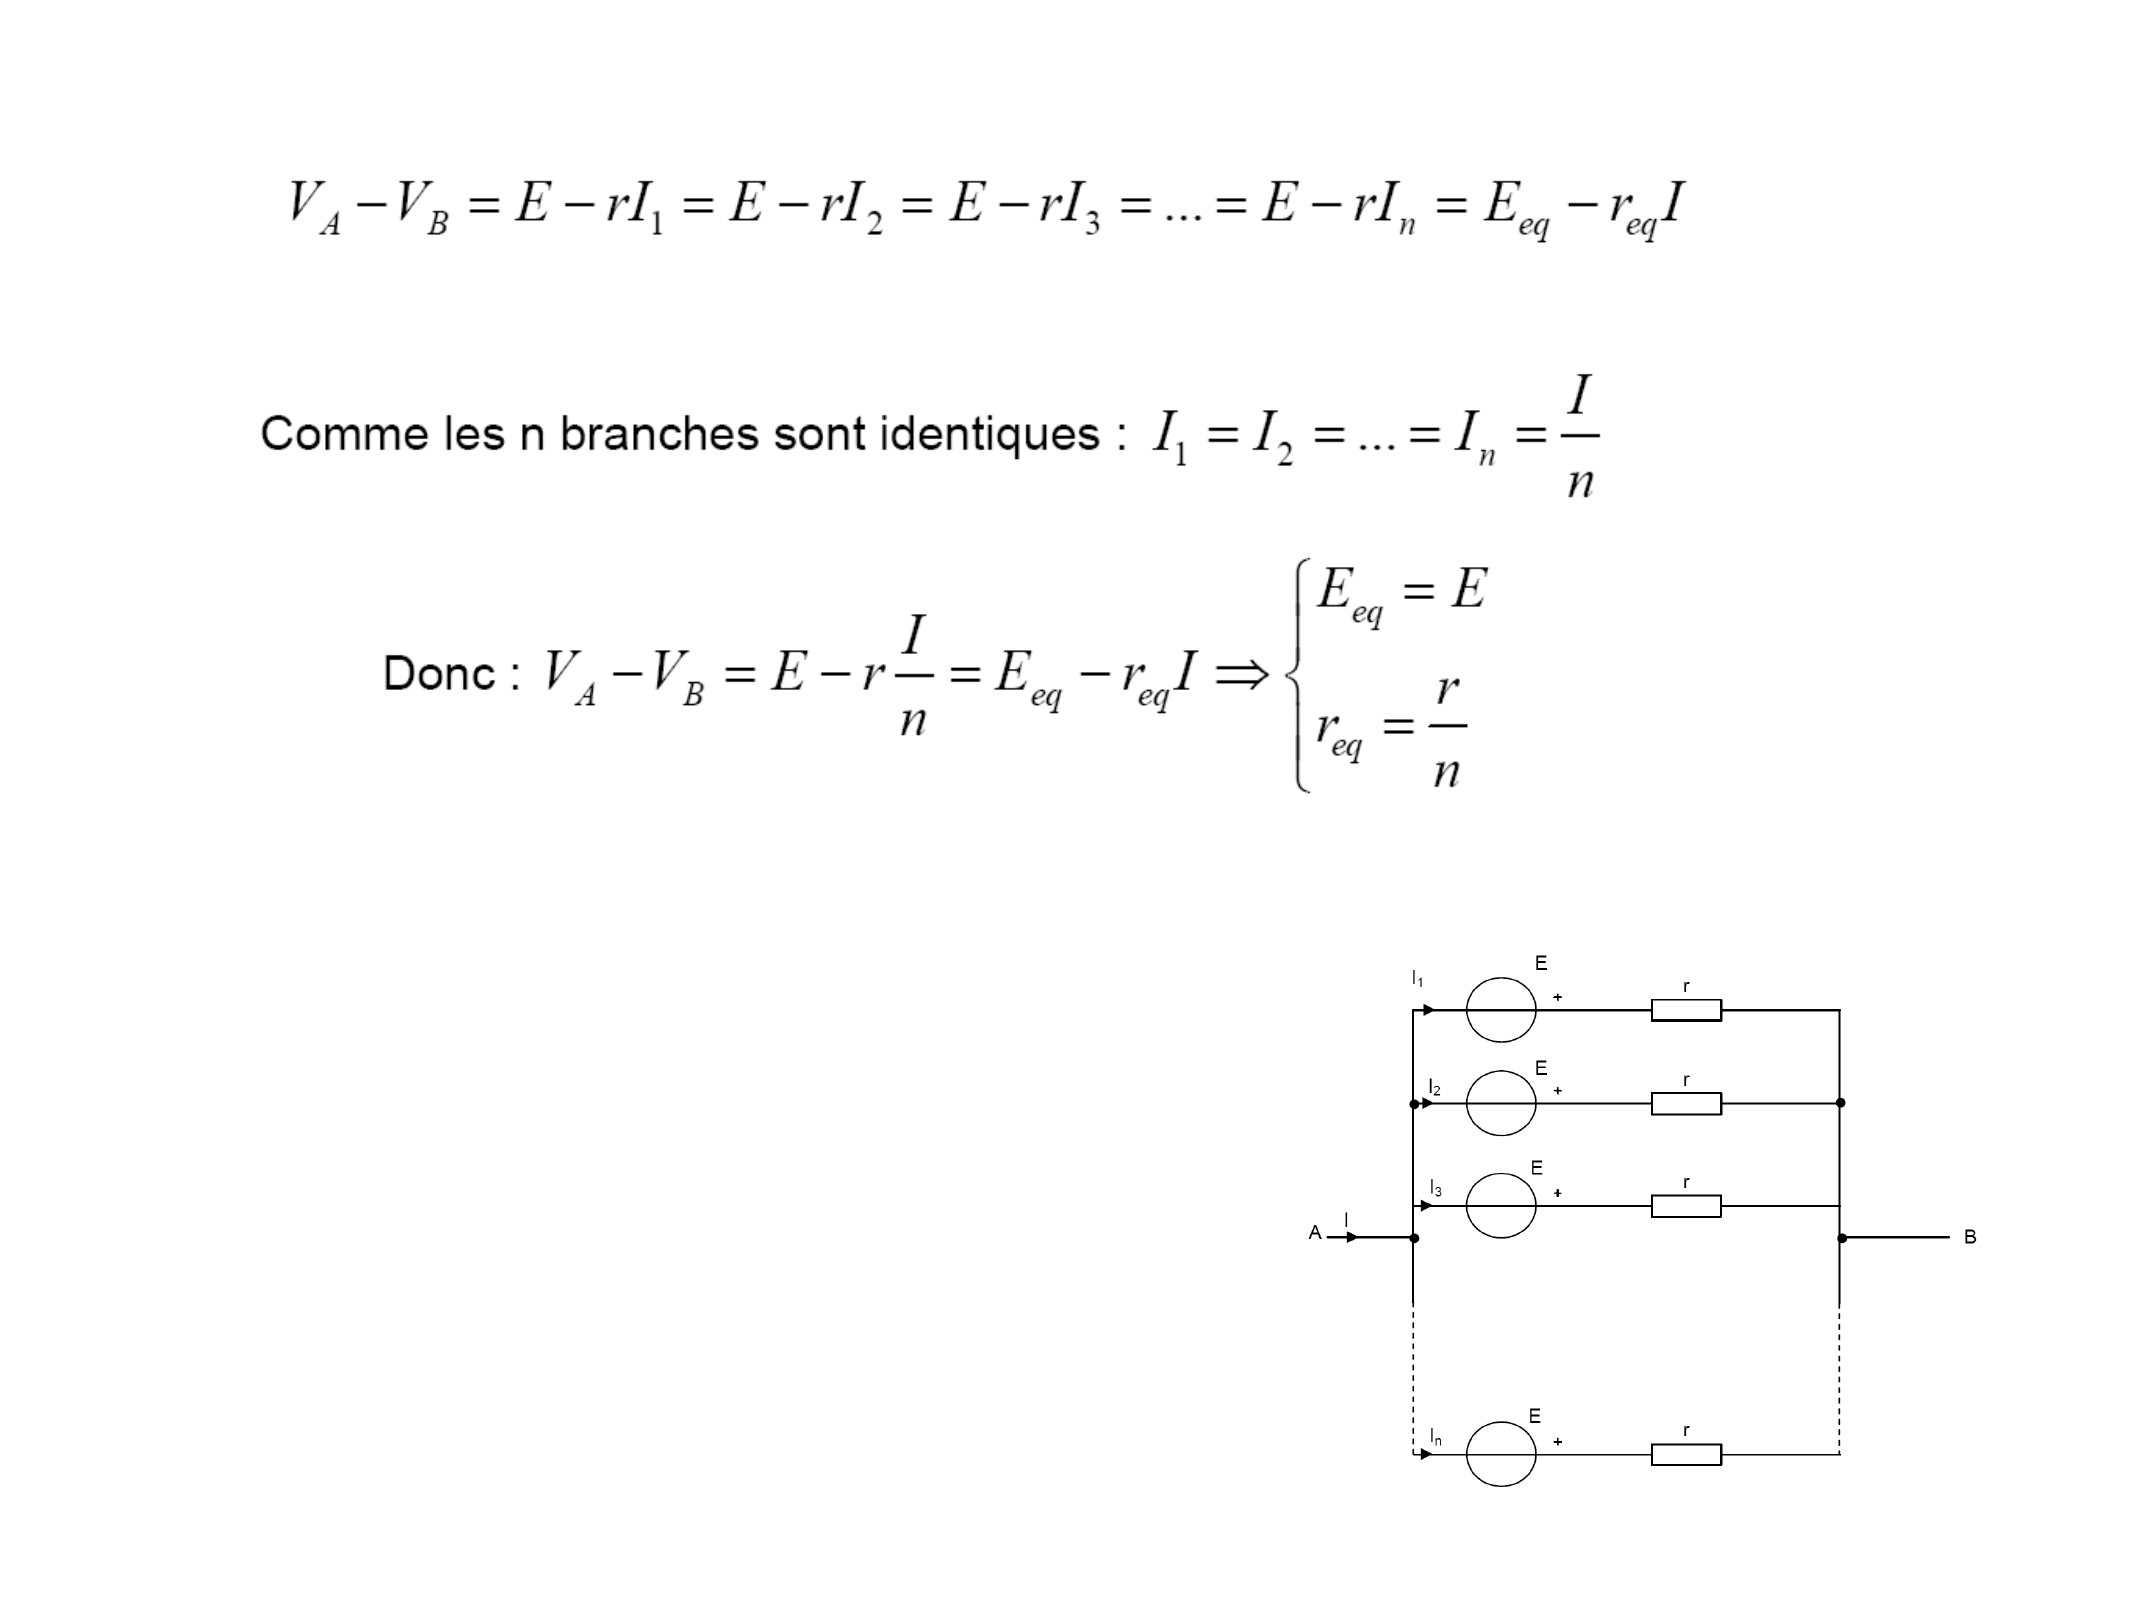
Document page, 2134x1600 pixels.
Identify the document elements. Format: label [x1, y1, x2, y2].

picture [304, 530, 1596, 864]
picture [210, 120, 1742, 282]
picture [246, 354, 1644, 521]
picture [1279, 941, 1991, 1494]
